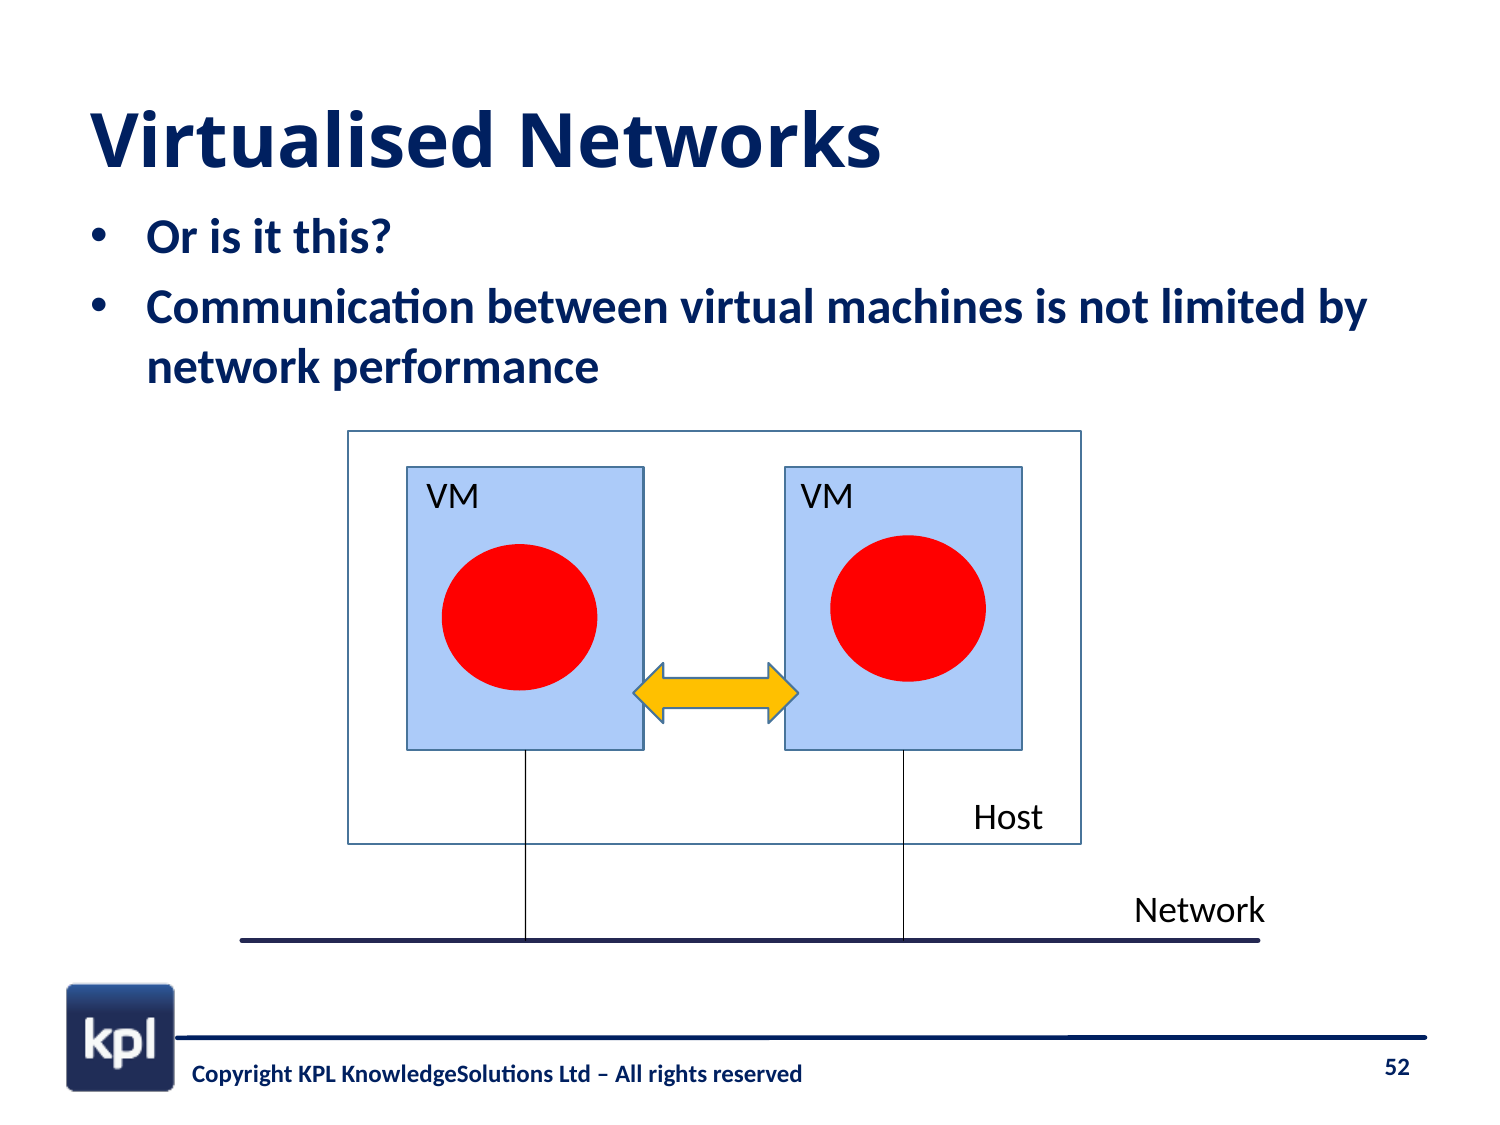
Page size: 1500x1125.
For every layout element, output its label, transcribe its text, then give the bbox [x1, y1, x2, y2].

text_box [403, 463, 647, 754]
text_box [344, 427, 1085, 848]
text_box VM [411, 464, 495, 524]
title Virtualised Networks [75, 43, 1436, 233]
text_box Copyright KPL KnowledgeSolutions Ltd – All rights reserved [177, 1049, 963, 1110]
text_box VM [785, 464, 869, 524]
text_box Network [1119, 877, 1281, 938]
slide_number 52 [987, 1042, 1425, 1103]
text_box [438, 541, 601, 694]
list Or is it this? Communication between virtual machines is not limited by network performance [75, 196, 1425, 1013]
text_box [629, 659, 803, 728]
picture [62, 980, 178, 1095]
text_box [781, 463, 1025, 754]
text_box Host [958, 784, 1059, 845]
text_box [827, 532, 989, 685]
